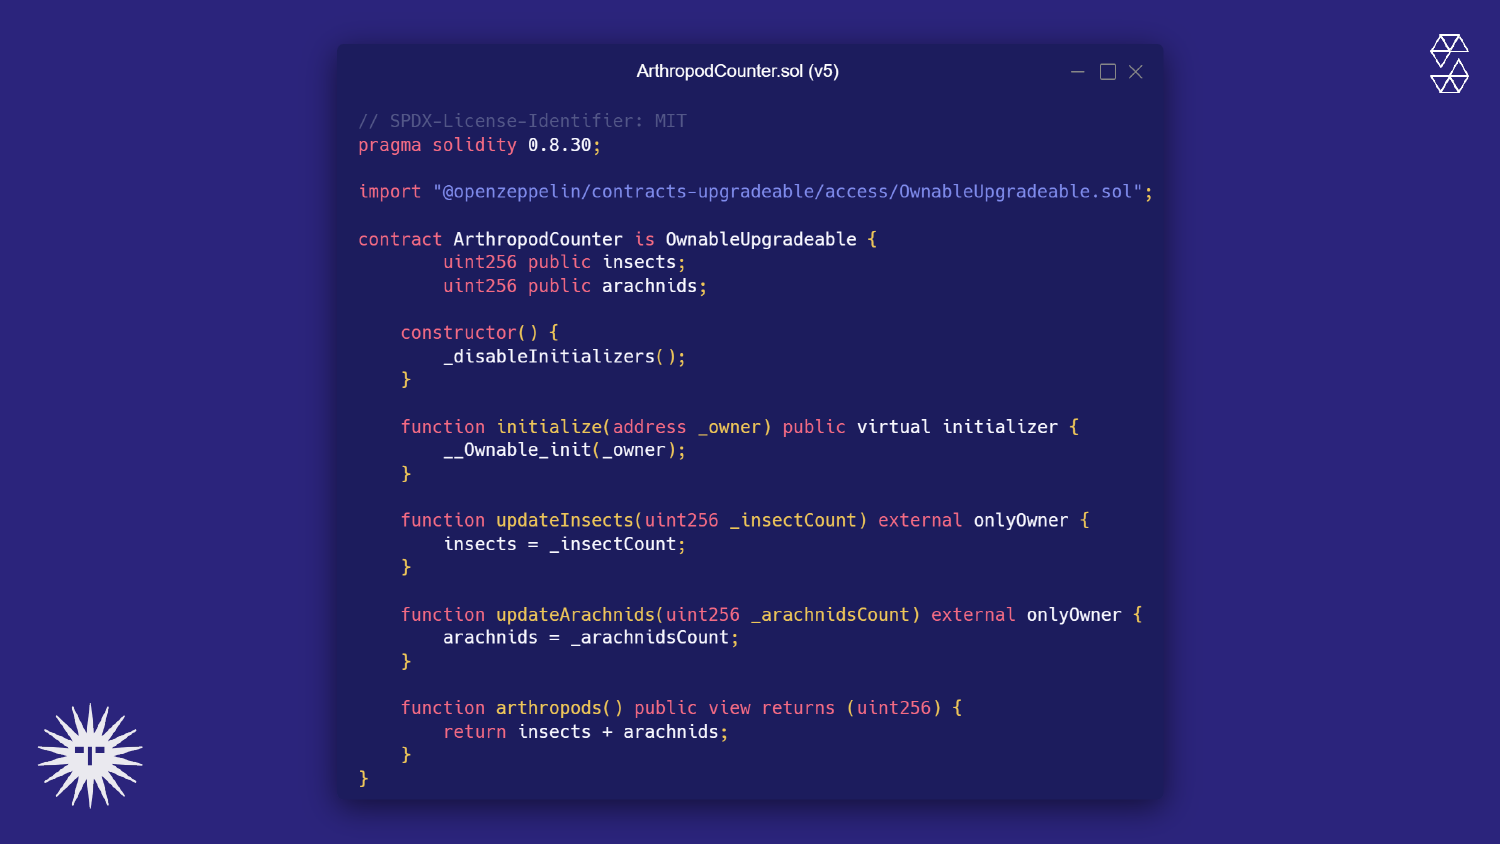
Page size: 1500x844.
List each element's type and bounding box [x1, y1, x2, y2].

picture [1430, 34, 1469, 93]
picture [37, 702, 143, 809]
picture [286, 0, 1214, 844]
